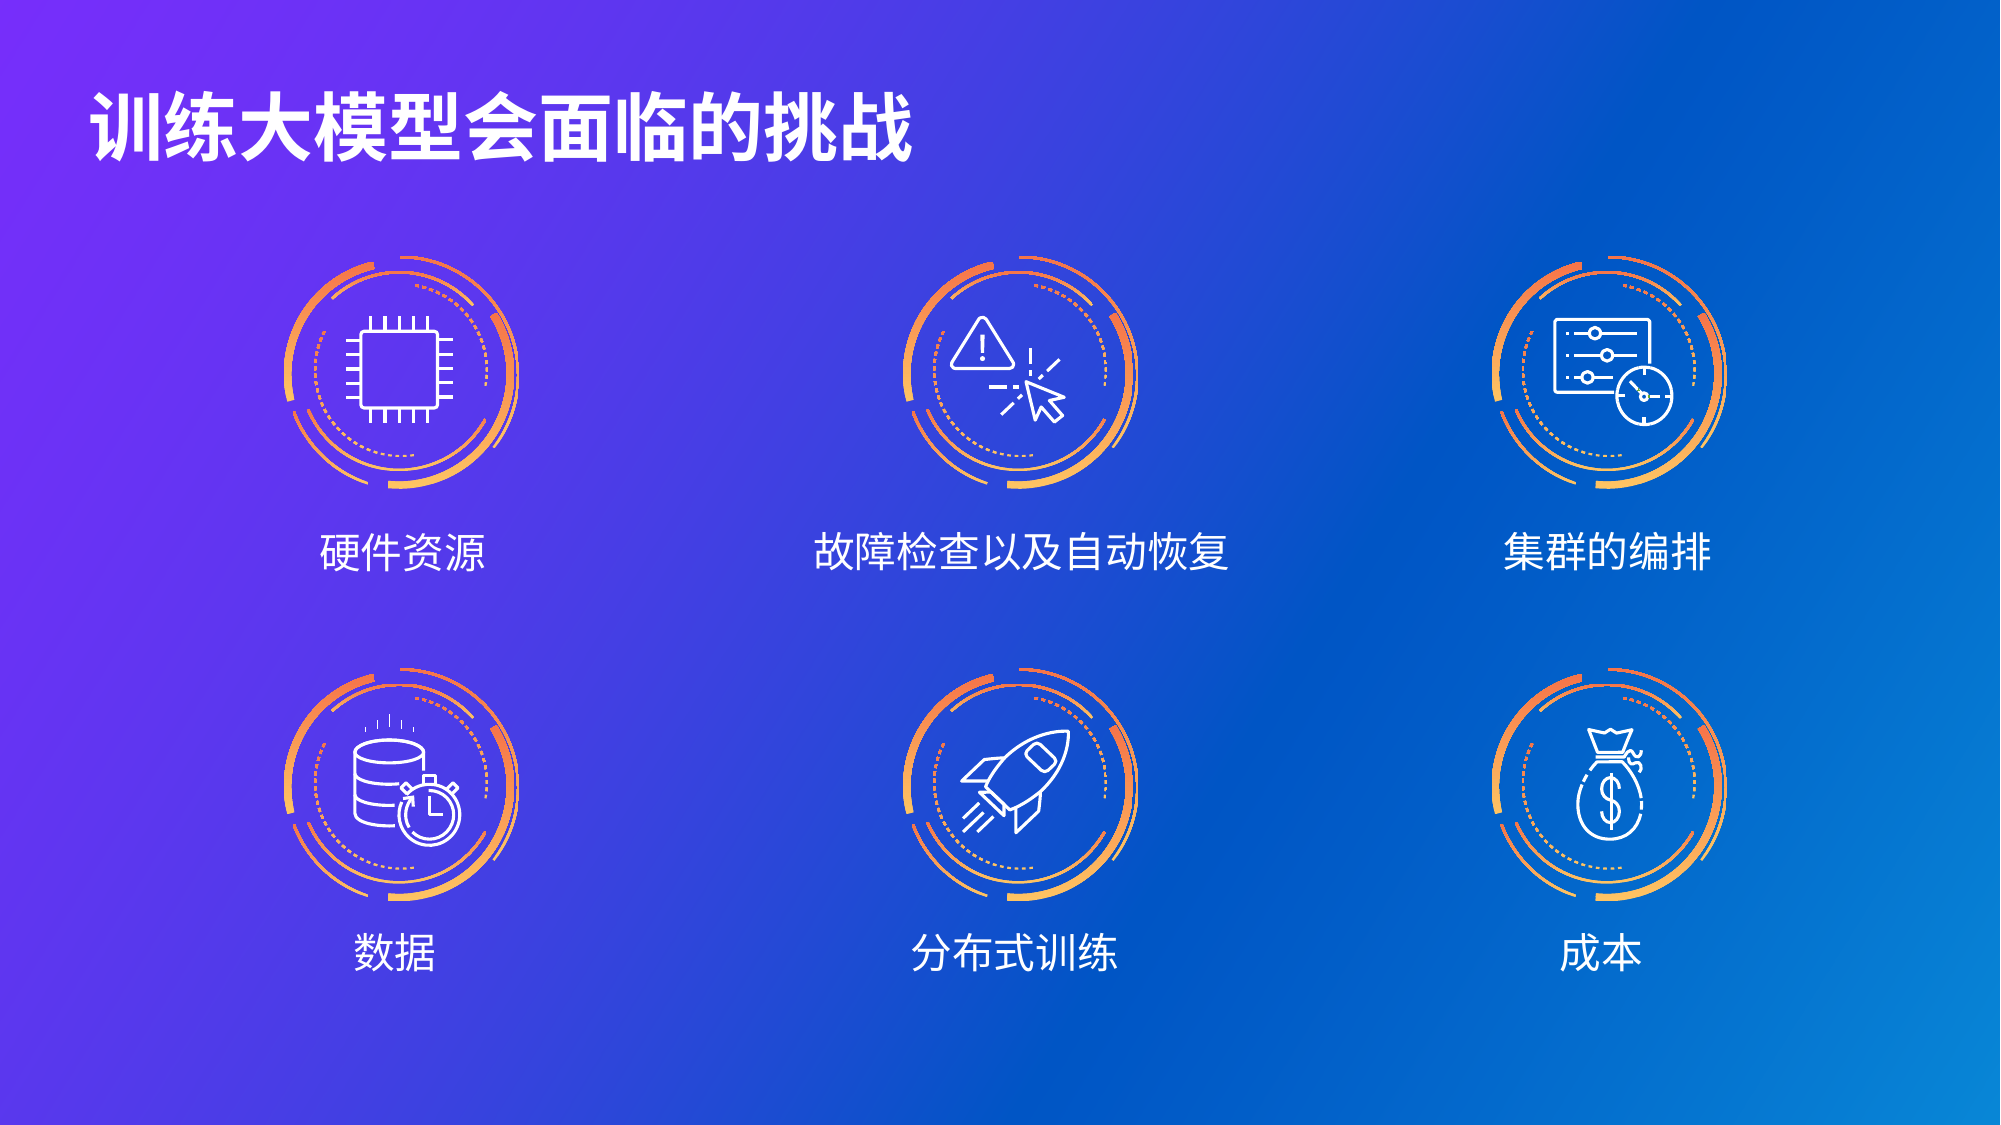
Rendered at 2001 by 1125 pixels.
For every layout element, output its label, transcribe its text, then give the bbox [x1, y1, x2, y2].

picture [0, 0, 2000, 1125]
text_box 分布式训练 [760, 916, 1269, 977]
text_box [283, 668, 520, 902]
text_box 硬件资源 [148, 517, 657, 578]
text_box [283, 255, 520, 489]
text_box 成本 [1348, 916, 1855, 977]
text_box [903, 255, 1139, 489]
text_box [1491, 255, 1728, 489]
text_box 集群的编排 [1353, 516, 1862, 577]
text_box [1491, 668, 1728, 902]
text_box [903, 668, 1139, 902]
text_box 数据 [185, 916, 605, 977]
title 训练大模型会面临的挑战 [74, 67, 1956, 217]
text_box 故障检查以及自动恢复 [767, 516, 1276, 577]
